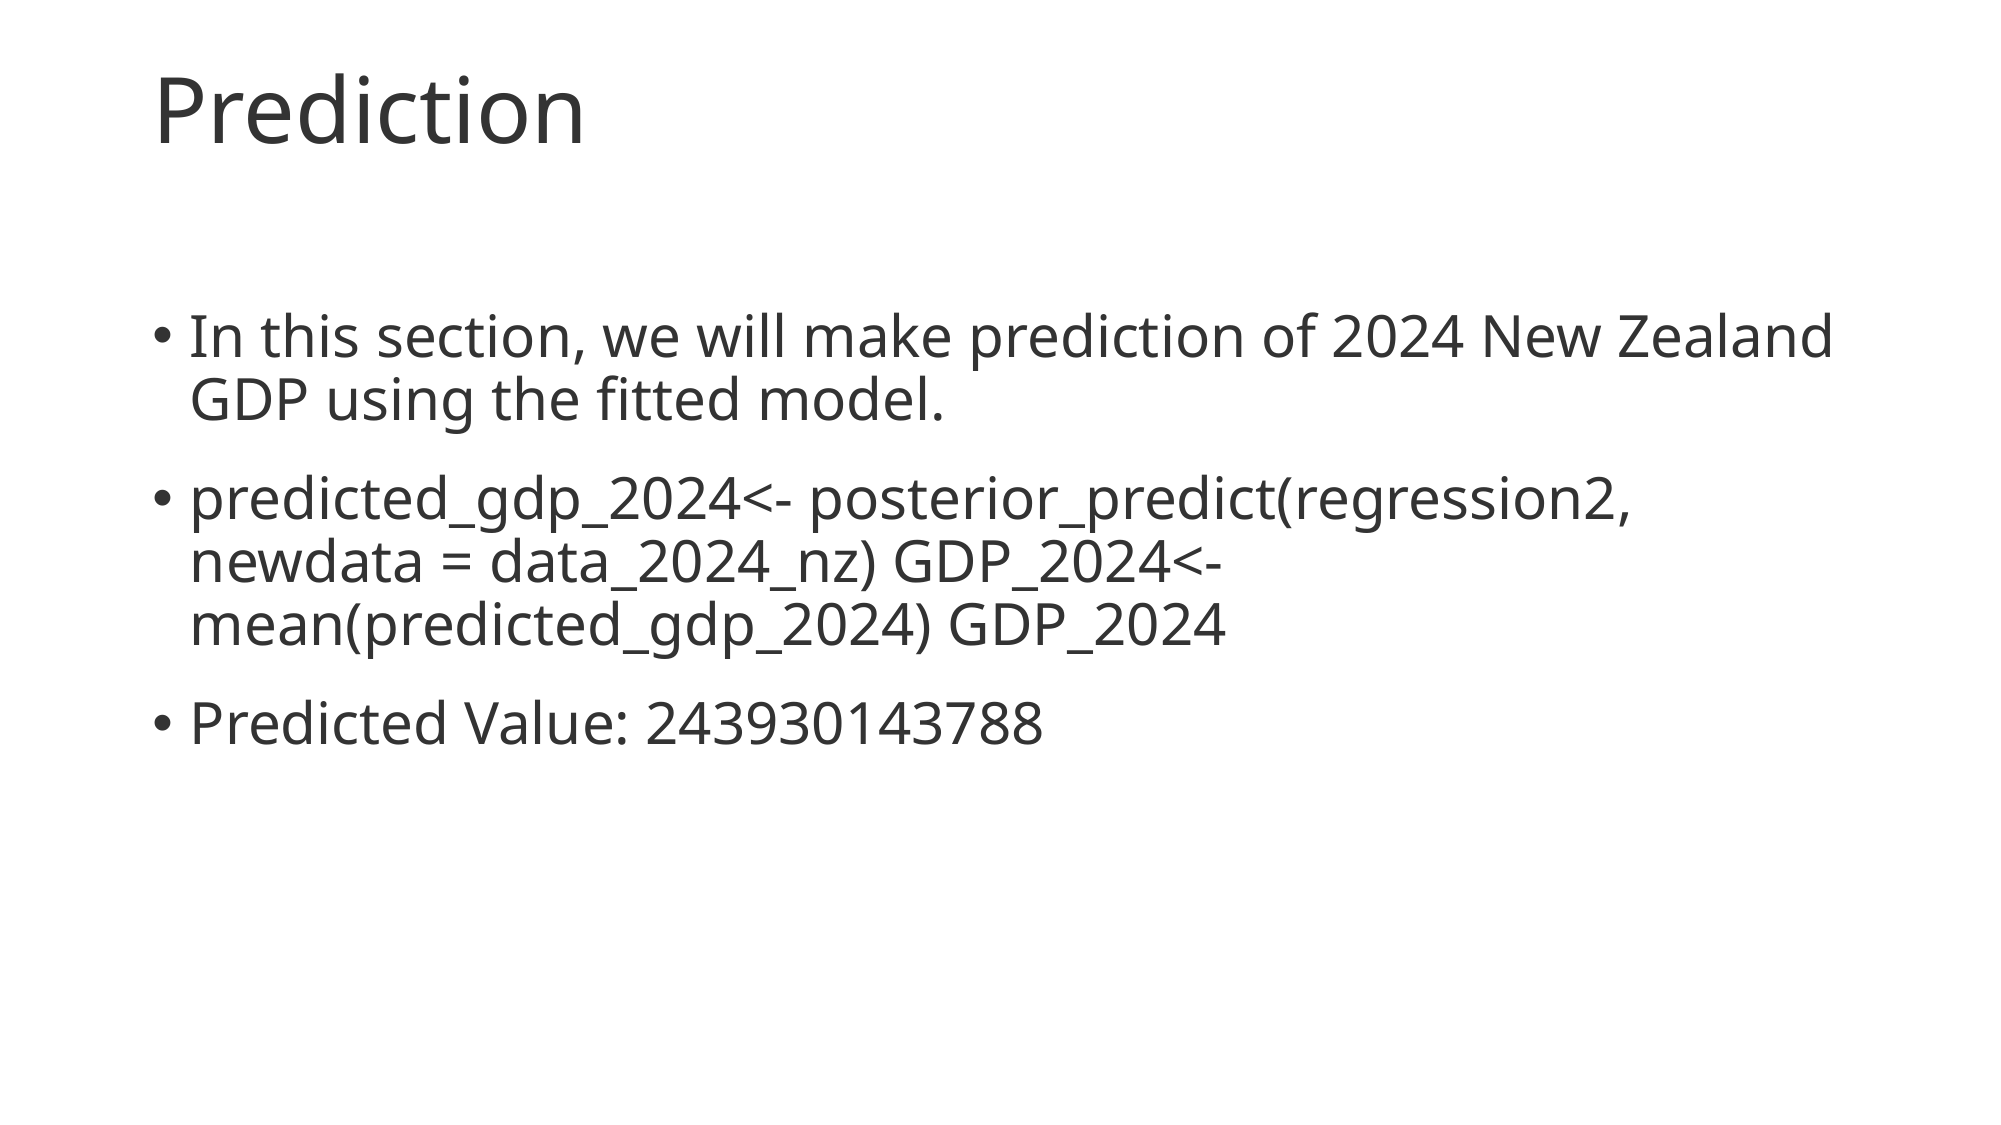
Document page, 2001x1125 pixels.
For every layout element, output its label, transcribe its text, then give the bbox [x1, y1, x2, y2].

title Prediction [137, 59, 1863, 278]
list In this section, we will make prediction of 2024 New Zealand GDP using the fitted model. predicted_gdp_2024<- posterior_predict(regression2, newdata = data_2024_nz) GDP_2024<-mean(predicted_gdp_2024) GDP_2024 Predicted Value: 243930143788 [137, 299, 1863, 1014]
